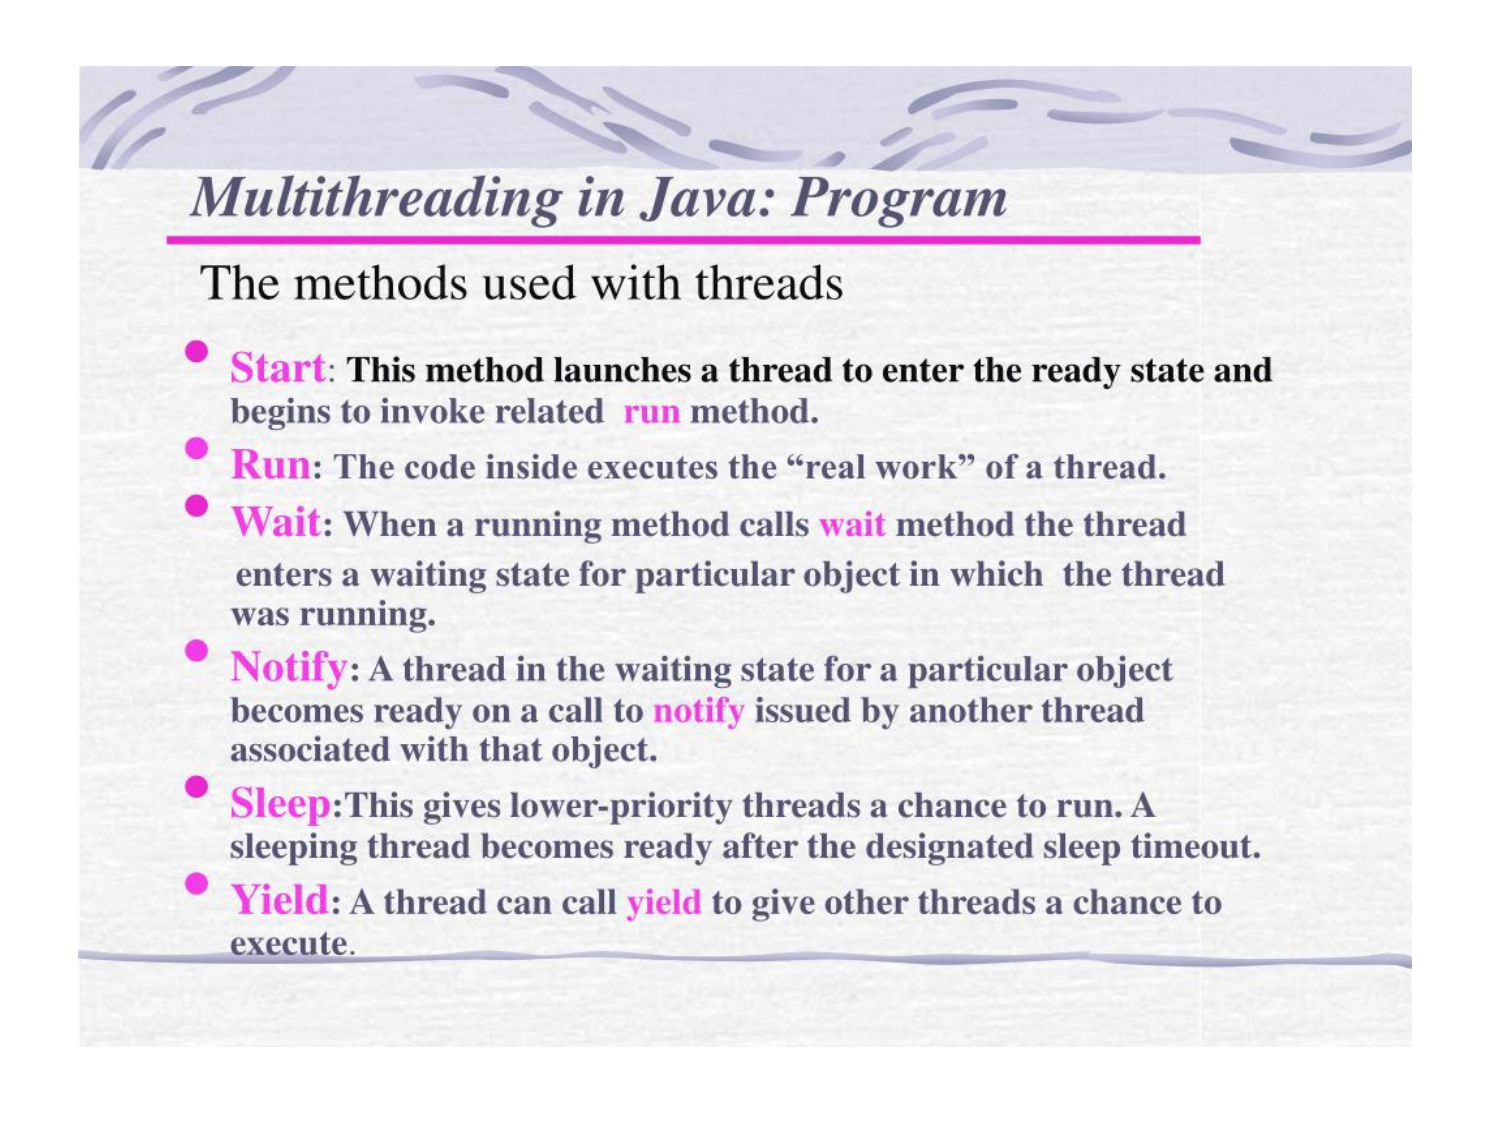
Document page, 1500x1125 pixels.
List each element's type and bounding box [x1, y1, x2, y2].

picture [77, 66, 1412, 1047]
